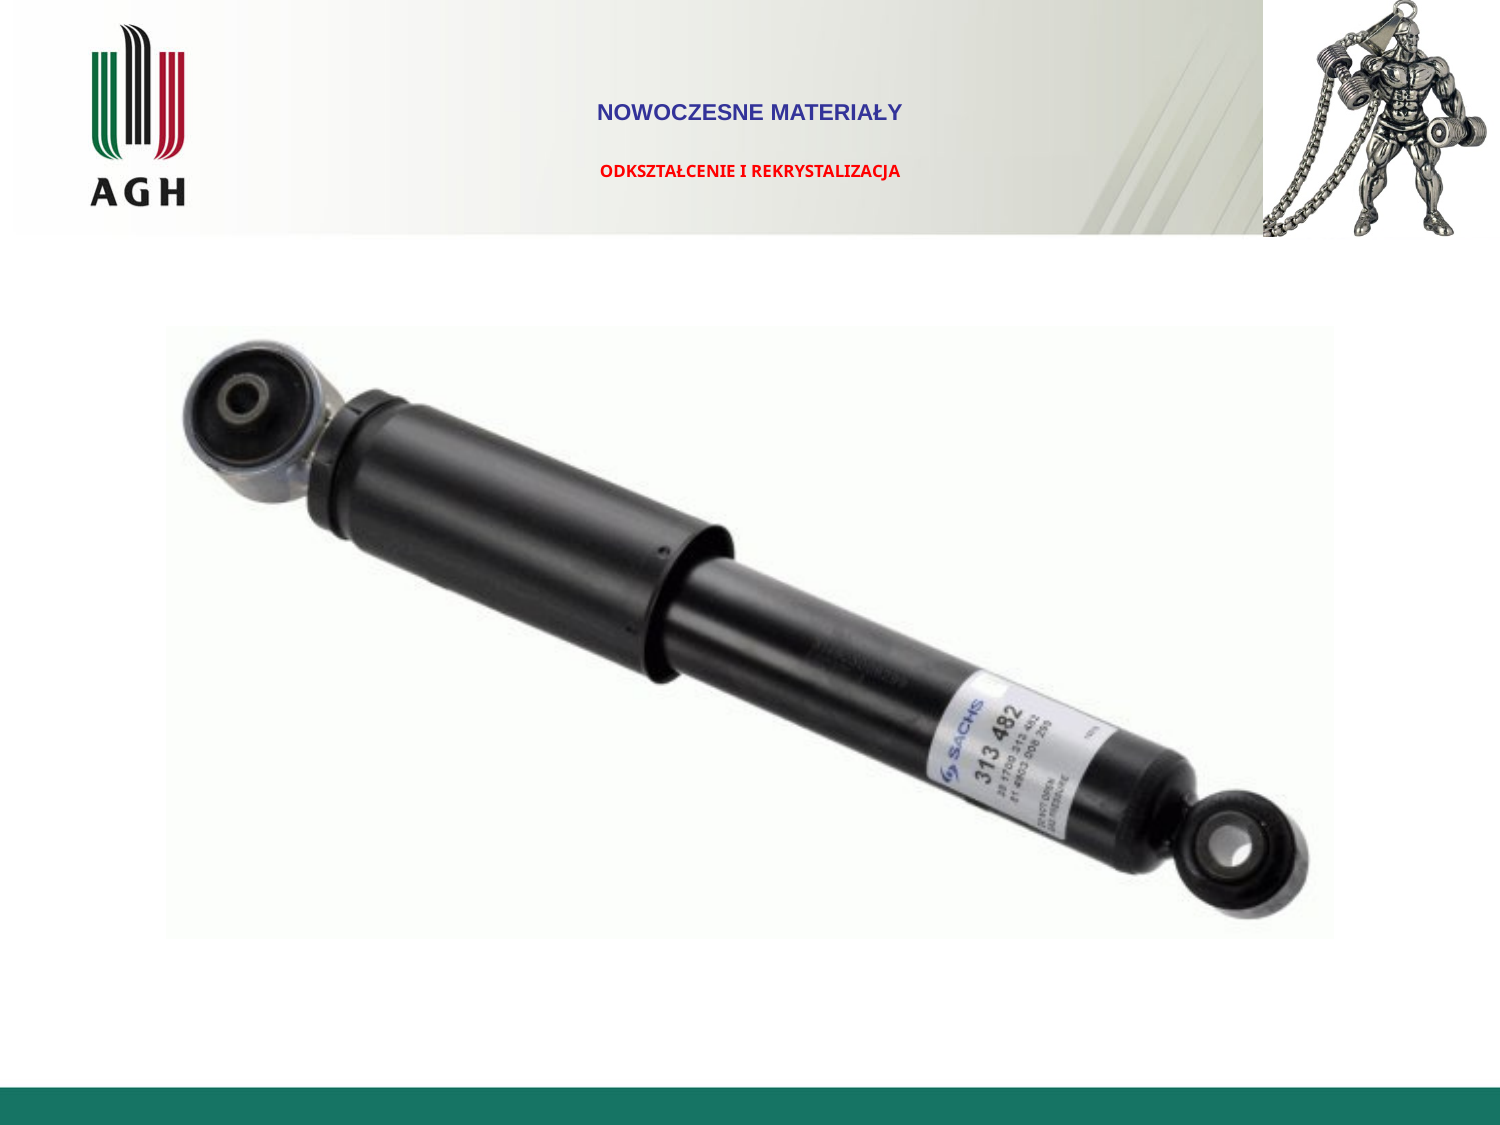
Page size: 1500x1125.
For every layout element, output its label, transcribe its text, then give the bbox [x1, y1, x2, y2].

picture [0, 0, 1500, 1125]
text_box NOWOCZESNE MATERIAŁY [584, 98, 916, 149]
text_box ODKSZTAŁCENIE I REKRYSTALIZACJA [259, 148, 1241, 204]
